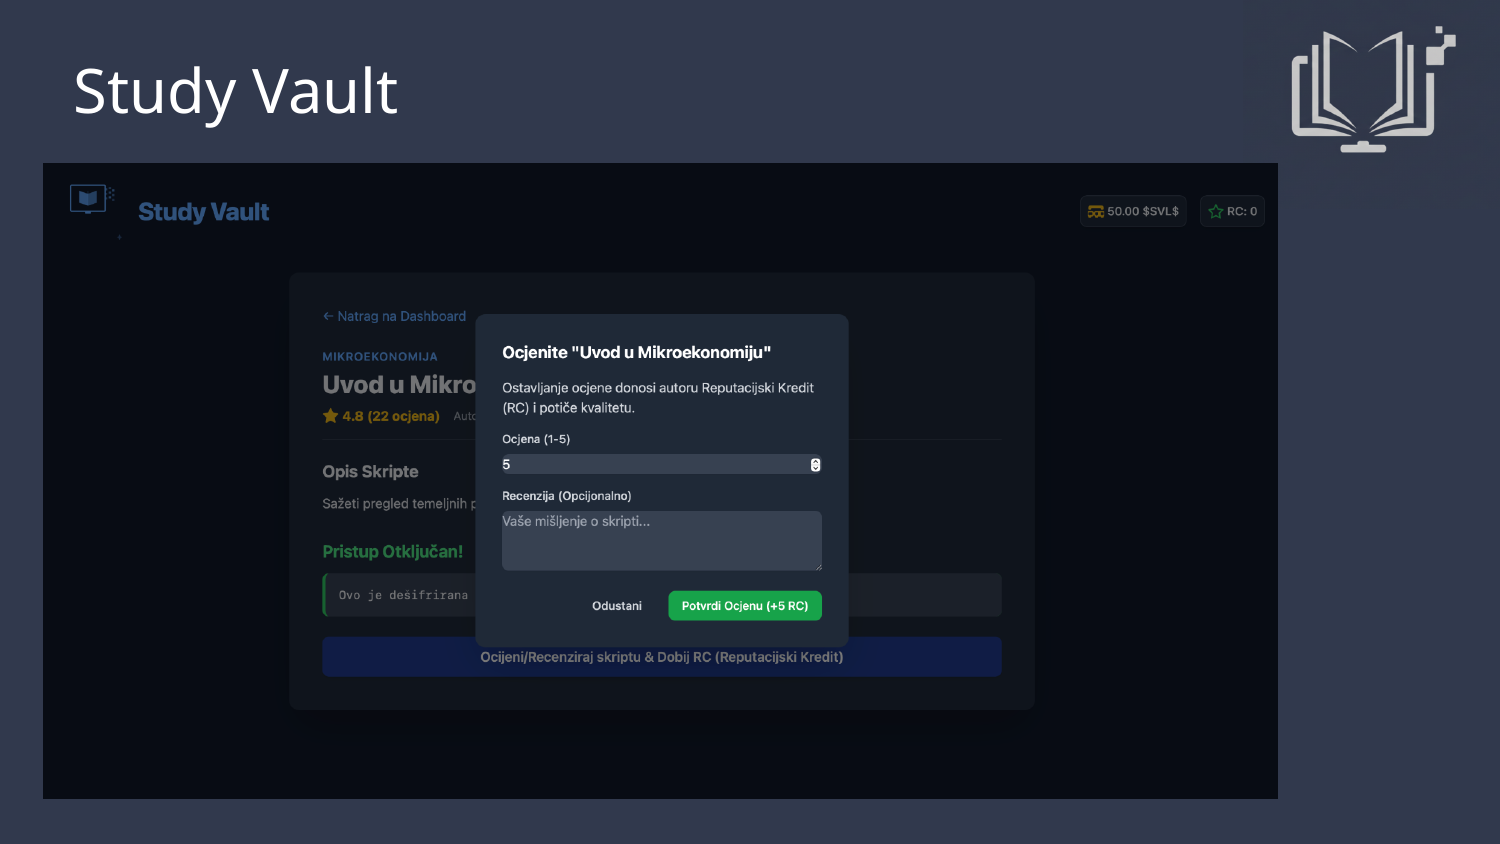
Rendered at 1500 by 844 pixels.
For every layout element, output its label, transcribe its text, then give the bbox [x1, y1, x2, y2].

picture [43, 0, 1500, 799]
title Study Vault [58, 36, 541, 141]
